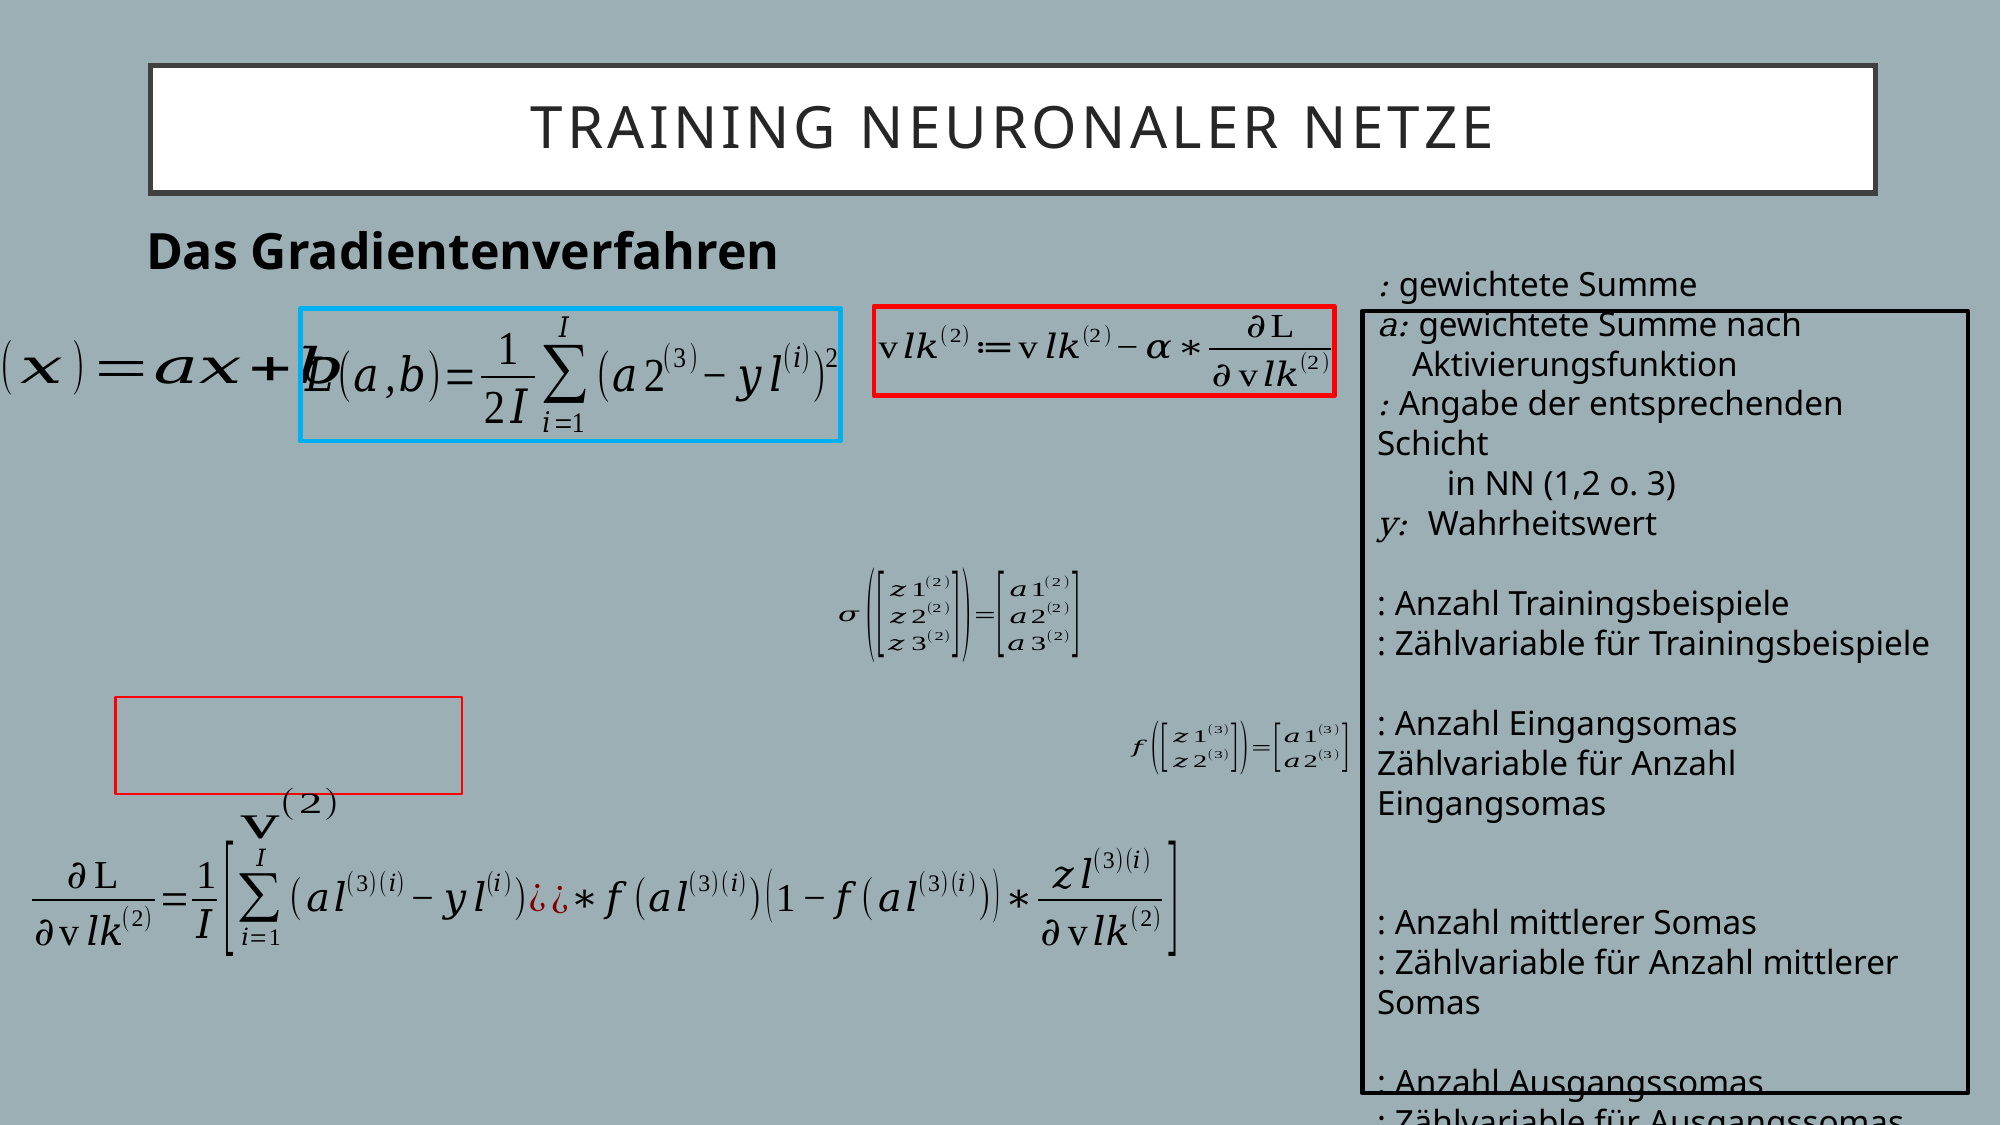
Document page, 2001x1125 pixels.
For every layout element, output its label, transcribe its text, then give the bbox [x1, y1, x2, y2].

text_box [12, 564, 1598, 815]
text_box Training neuronaler Netze [150, 65, 1876, 193]
text_box Das Gradientenverfahren [131, 211, 795, 287]
